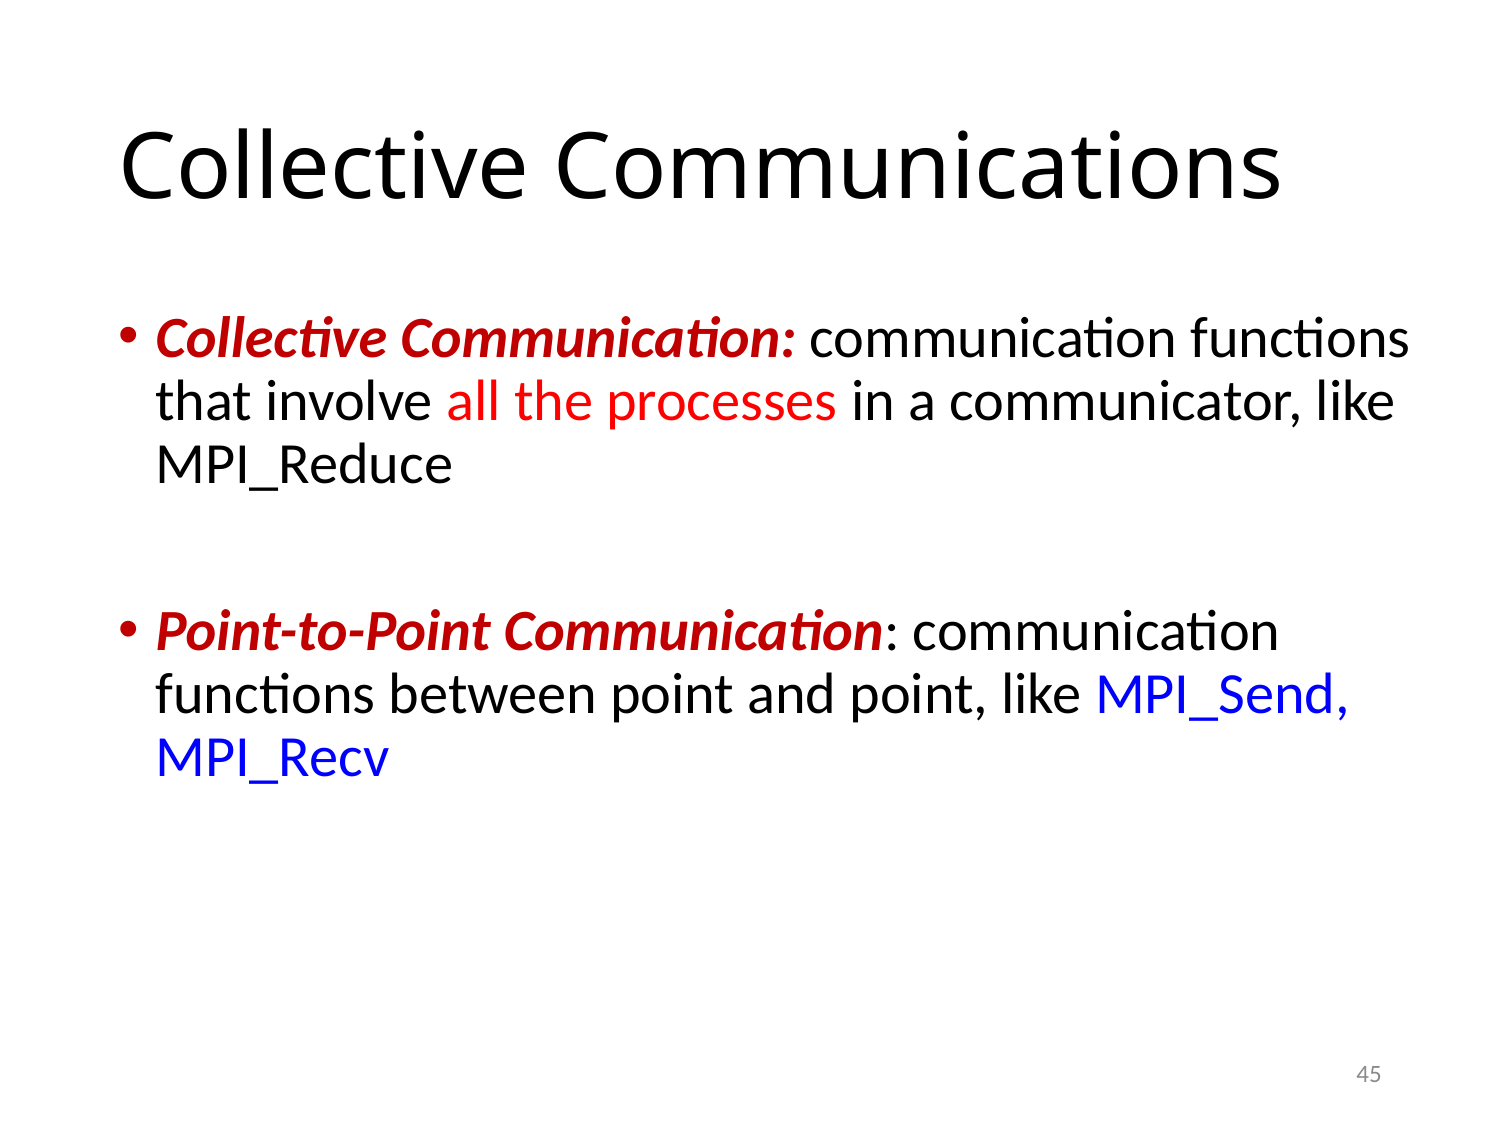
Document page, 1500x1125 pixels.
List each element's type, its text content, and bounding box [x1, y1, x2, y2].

slide_number 45 [1059, 1042, 1397, 1103]
list Collective Communication: communication functions that involve all the processes in a communicator, like MPI_Reduce Point-to-Point Communication: communication functions between point and point, like MPI_Send, MPI_Recv [103, 299, 1439, 1014]
title Collective Communications [103, 59, 1397, 278]
